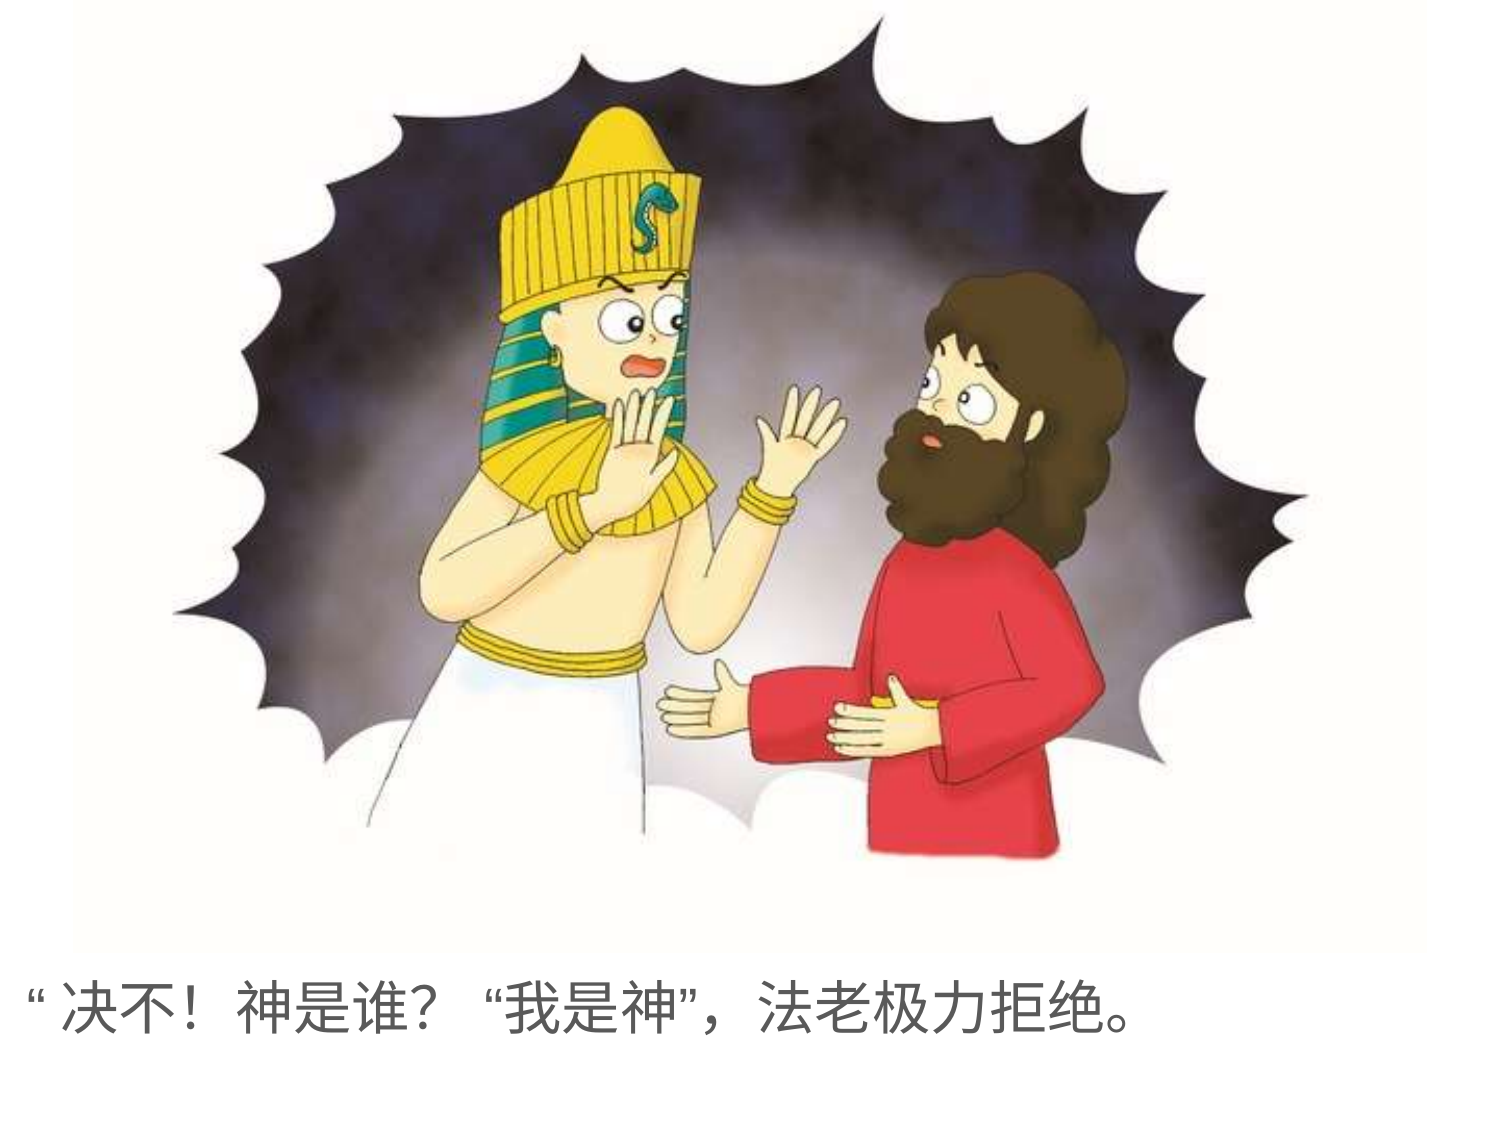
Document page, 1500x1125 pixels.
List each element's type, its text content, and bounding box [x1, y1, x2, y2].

picture [72, 0, 1427, 953]
text_box “决不！神是谁？ “我是神”，法老极力拒绝。 [11, 964, 1483, 1049]
